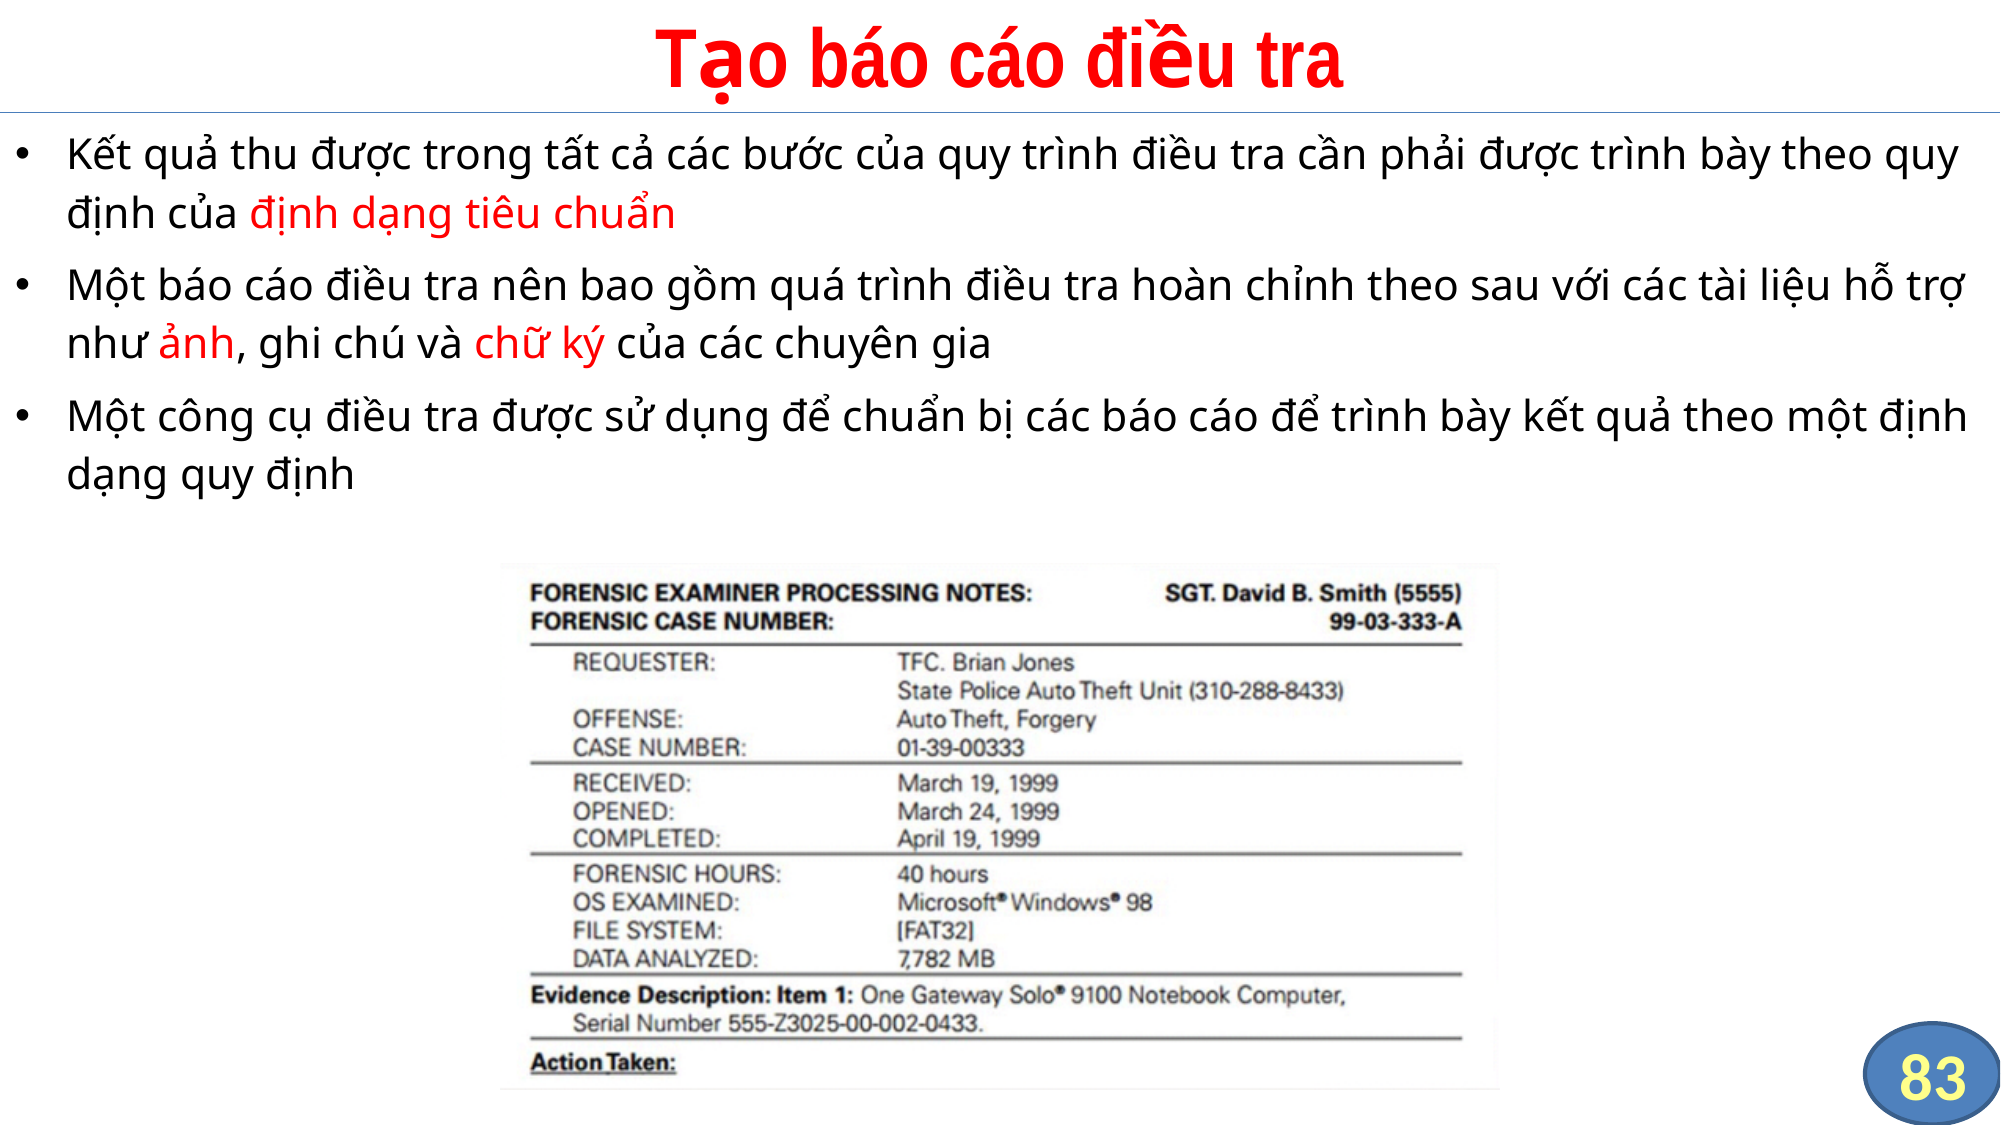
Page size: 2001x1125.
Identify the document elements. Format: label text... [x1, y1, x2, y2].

picture [499, 563, 1501, 1090]
title Tạo báo cáo điều tra [0, 0, 2000, 113]
slide_number 83 [1866, 1023, 2000, 1125]
list Kết quả thu được trong tất cả các bước của quy trình điều tra cần phải được trình bày theo quy định của định dạng tiêu chuẩn Một báo cáo điều tra nên bao gồm quá trình điều tra hoàn chỉnh theo sau với các tài liệu hỗ trợ như ảnh, ghi chú và chữ ký của các chuyên gia Một công cụ điều tra được sử dụng để chuẩn bị các báo cáo để trình bày kết quả theo một định dạng quy định [0, 113, 2000, 513]
